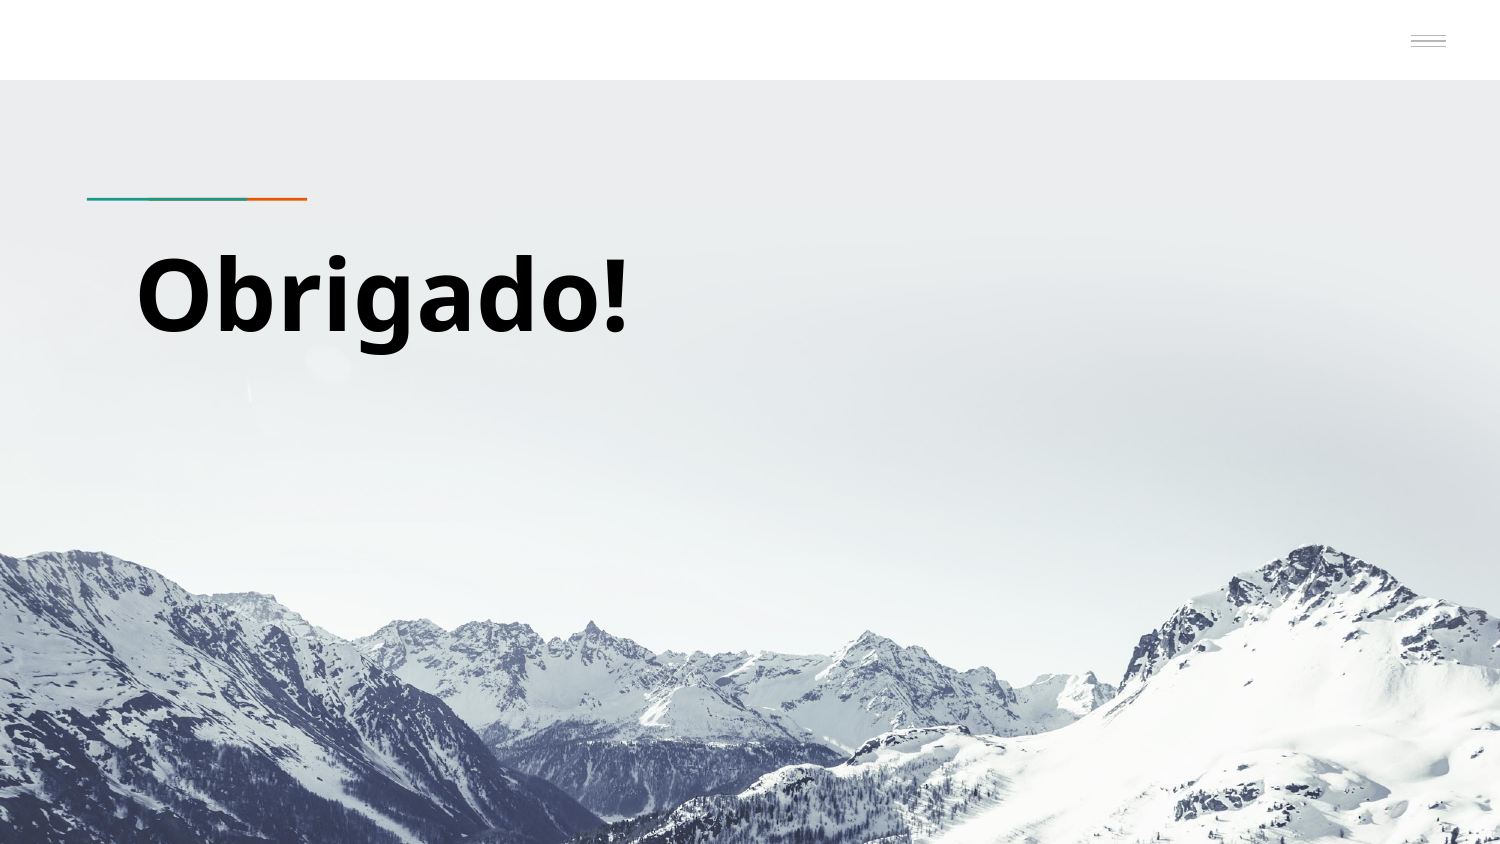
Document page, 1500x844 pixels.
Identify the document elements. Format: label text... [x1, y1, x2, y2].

picture [0, 80, 1500, 844]
title Obrigado! [119, 216, 1381, 490]
